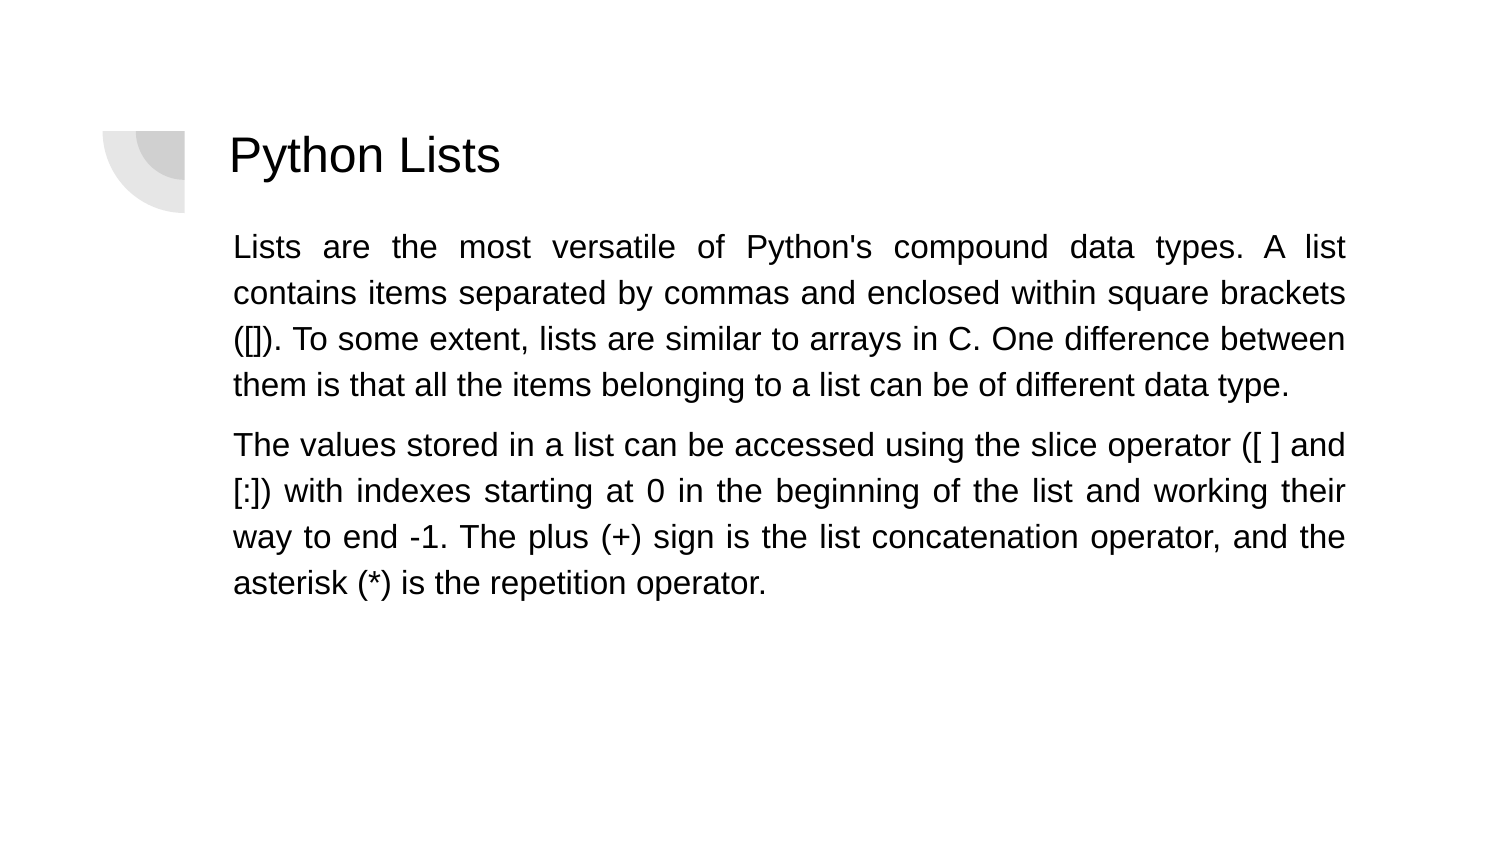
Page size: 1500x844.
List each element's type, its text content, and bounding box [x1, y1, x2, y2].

title Python Lists [213, 98, 1368, 204]
list Lists are the most versatile of Python's compound data types. A list contains items separated by commas and enclosed within square brackets ([]). To some extent, lists are similar to arrays in C. One difference between them is that all the items belonging to a list can be of different data type. The values stored in a list can be accessed using the slice operator ([ ] and [:]) with indexes starting at 0 in the beginning of the list and working their way to end -1. The plus (+) sign is the list concatenation operator, and the asterisk (*) is the repetition operator. [213, 204, 1368, 622]
